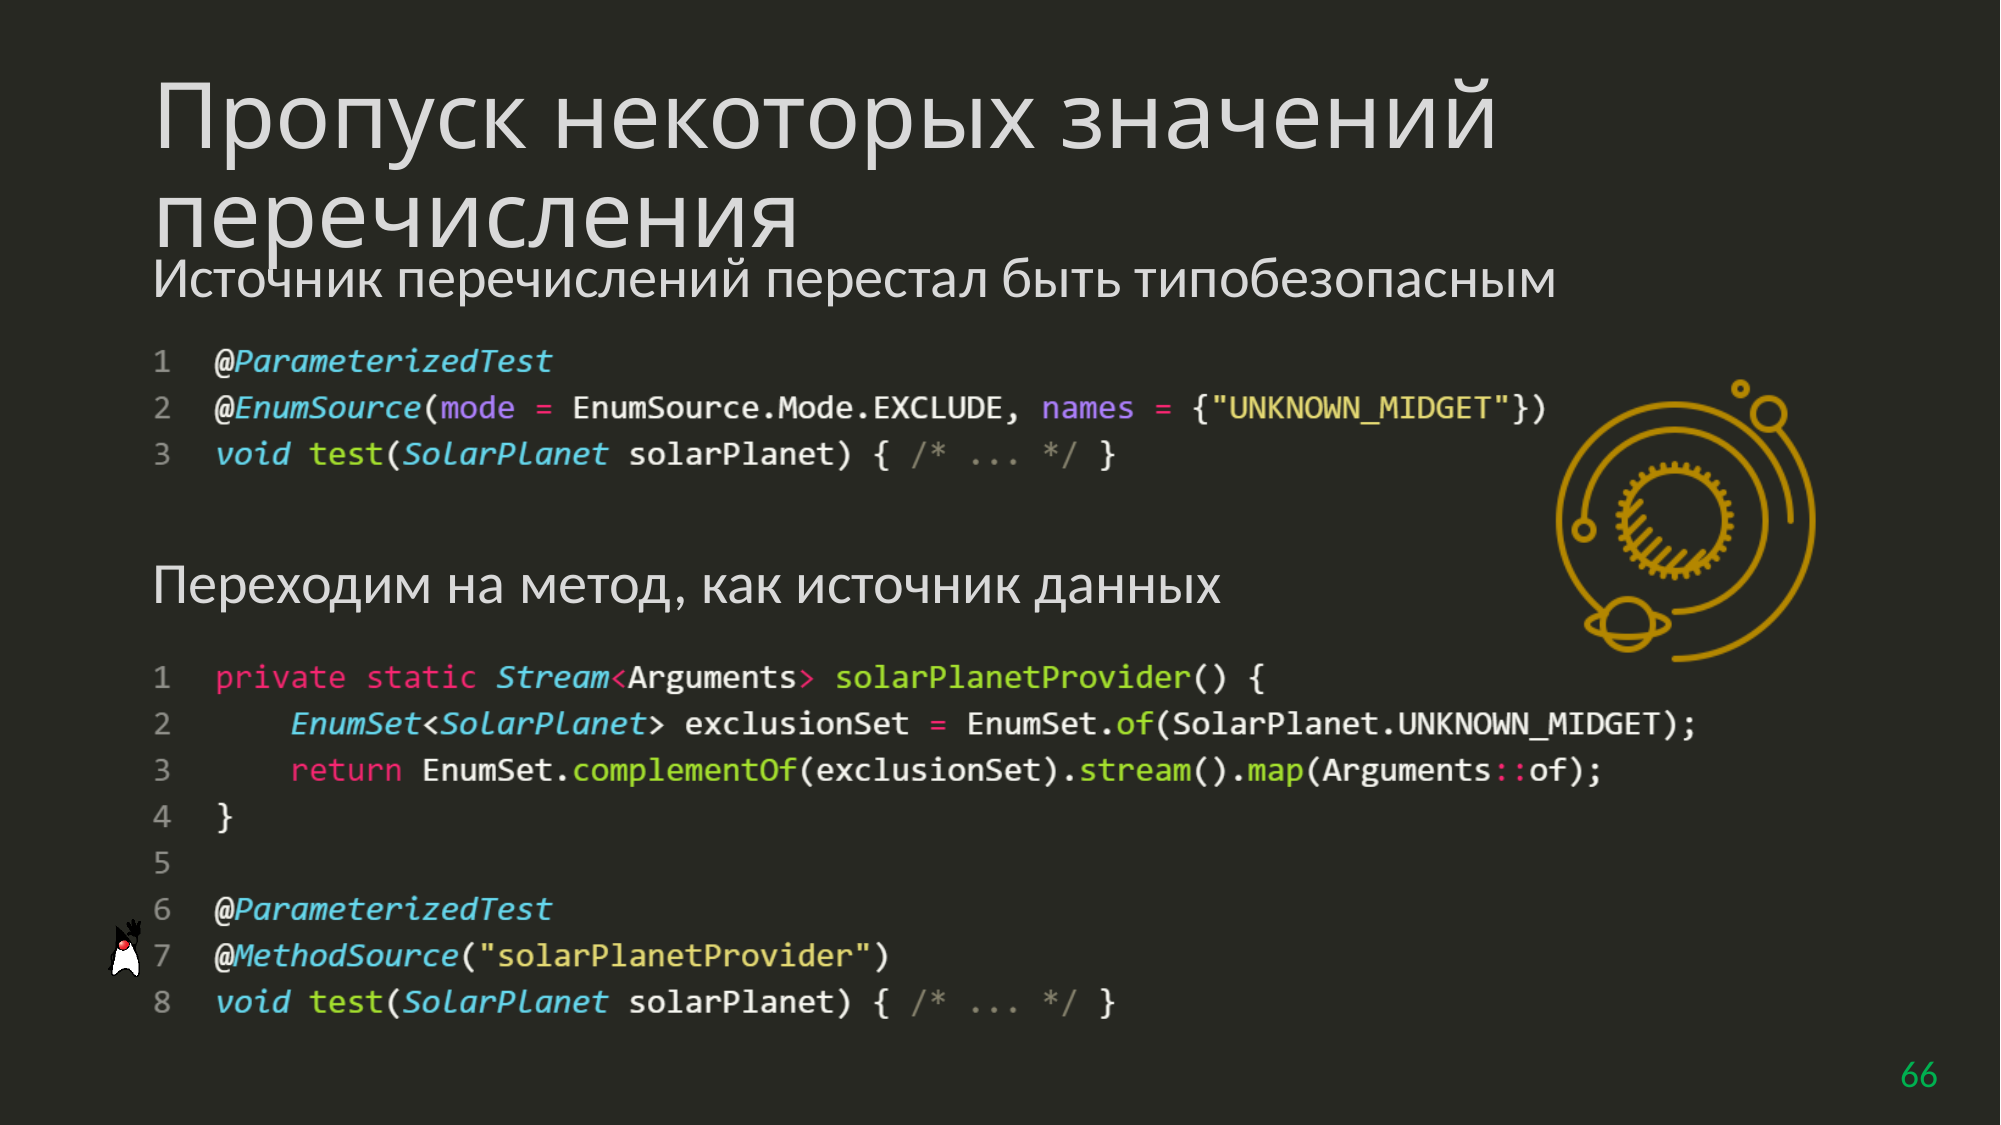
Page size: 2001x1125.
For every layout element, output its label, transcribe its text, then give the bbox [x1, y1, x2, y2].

text_box Переходим на метод, как источник данных [137, 537, 1354, 610]
picture [108, 294, 1841, 1069]
slide_number 66 [1809, 1042, 1953, 1103]
text_box Источник перечислений перестал быть типобезопасным [137, 232, 1814, 317]
title Пропуск некоторых значений перечисления [137, 59, 1908, 278]
